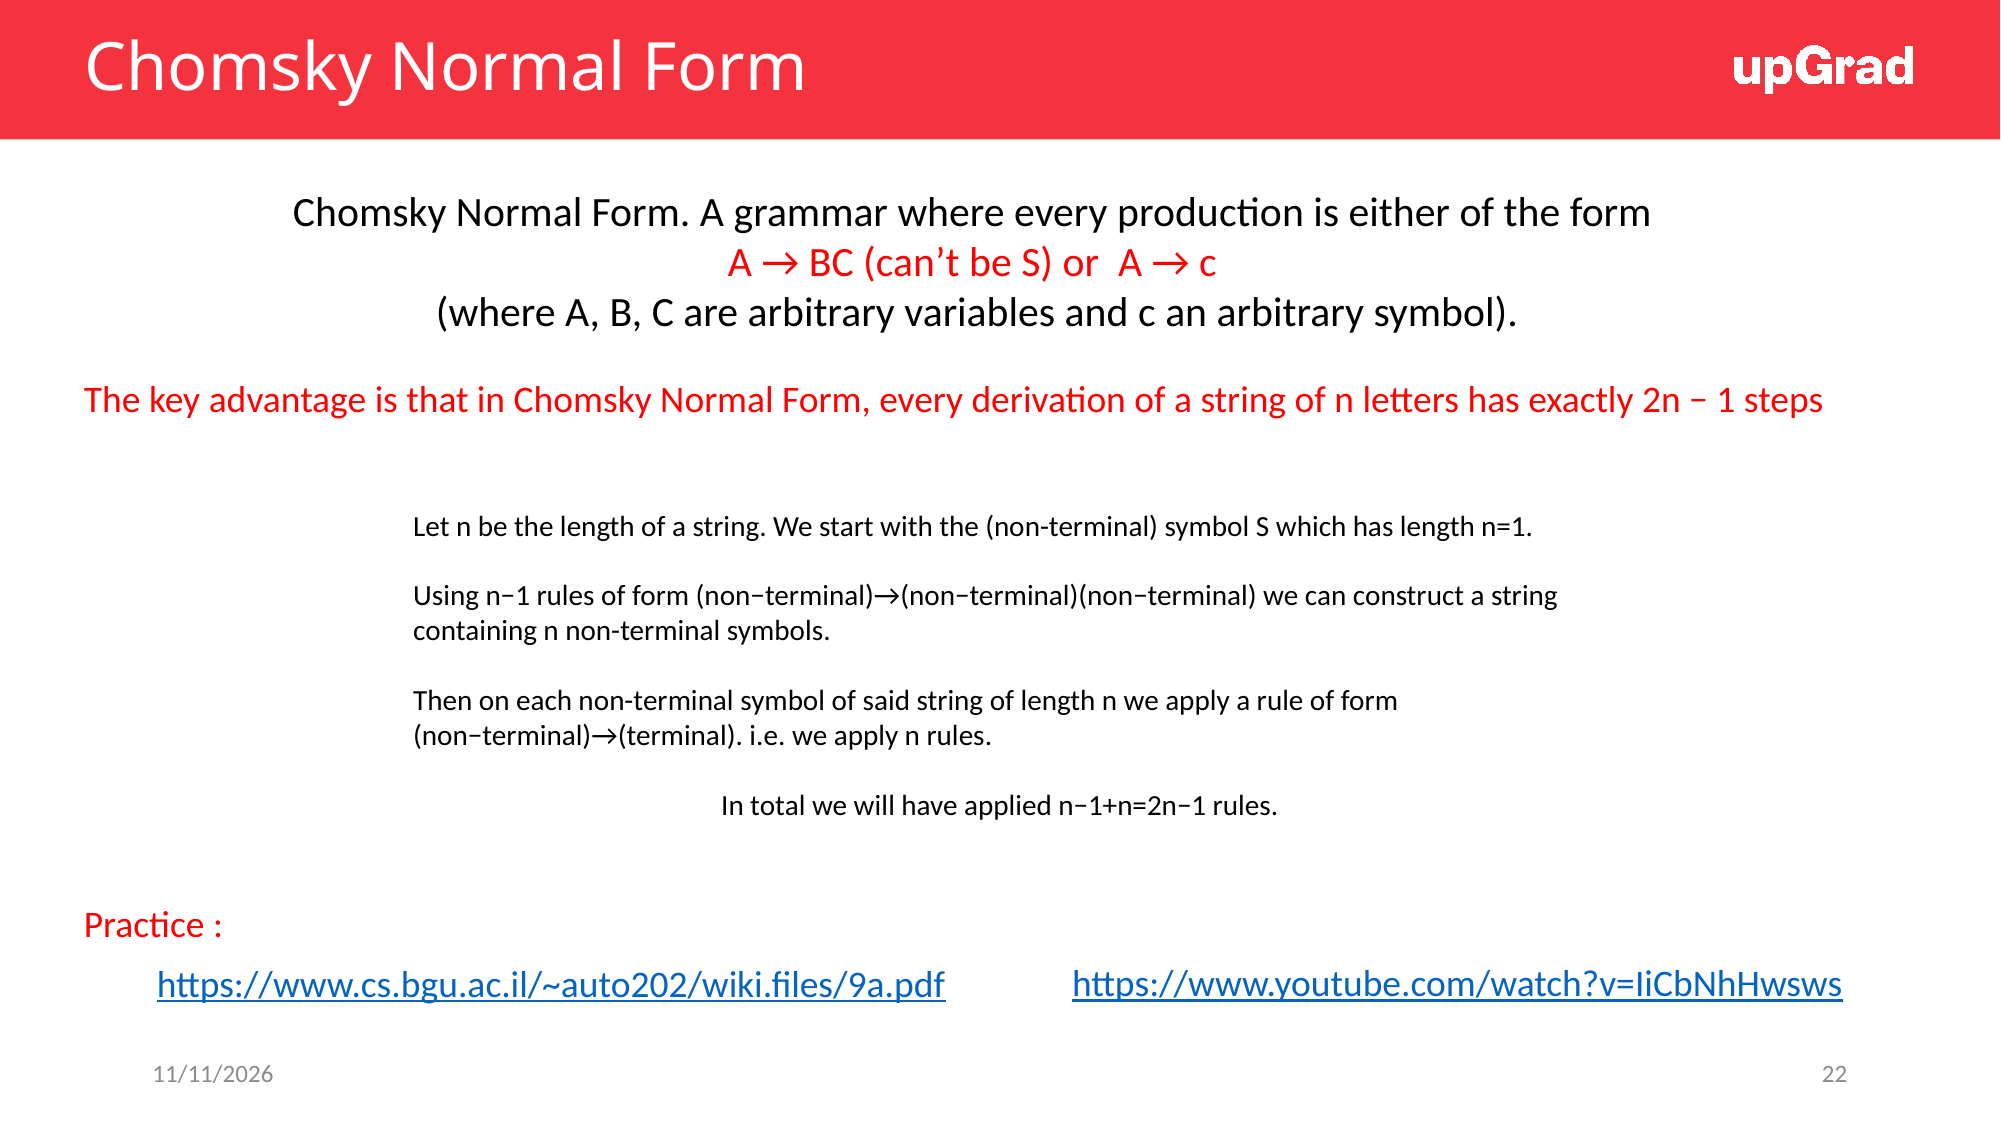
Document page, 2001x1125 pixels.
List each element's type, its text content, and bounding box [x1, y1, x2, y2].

text_box Practice : [69, 892, 450, 953]
text_box The key advantage is that in Chomsky Normal Form, every derivation of a string of n letters has exactly 2n − 1 steps [69, 368, 1890, 428]
text_box Chomsky Normal Form. A grammar where every production is either of the form A → BC (can’t be S) or A → c (where A, B, C are arbitrary variables and c an arbitrary symbol). [114, 177, 1840, 343]
text_box Let n be the length of a string. We start with the (non-terminal) symbol S which has length n=1. Using n−1 rules of form (non−terminal)→(non−terminal)(non−terminal) we can construct a string containing n non-terminal symbols. Then on each non-terminal symbol of said string of length n we apply a rule of form (non−terminal)→(terminal). i.e. we apply n rules. In total we will have applied n−1+n=2n−1 rules. [398, 499, 1602, 829]
title Chomsky Normal Form [69, 26, 887, 111]
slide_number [137, 1042, 588, 1103]
slide_number 22 [1412, 1042, 1863, 1103]
text_box https://www.cs.bgu.ac.il/~auto202/wiki.files/9a.pdf [142, 952, 961, 1013]
picture [1734, 45, 1913, 94]
text_box https://www.youtube.com/watch?v=IiCbNhHwsws [1057, 951, 1858, 1012]
